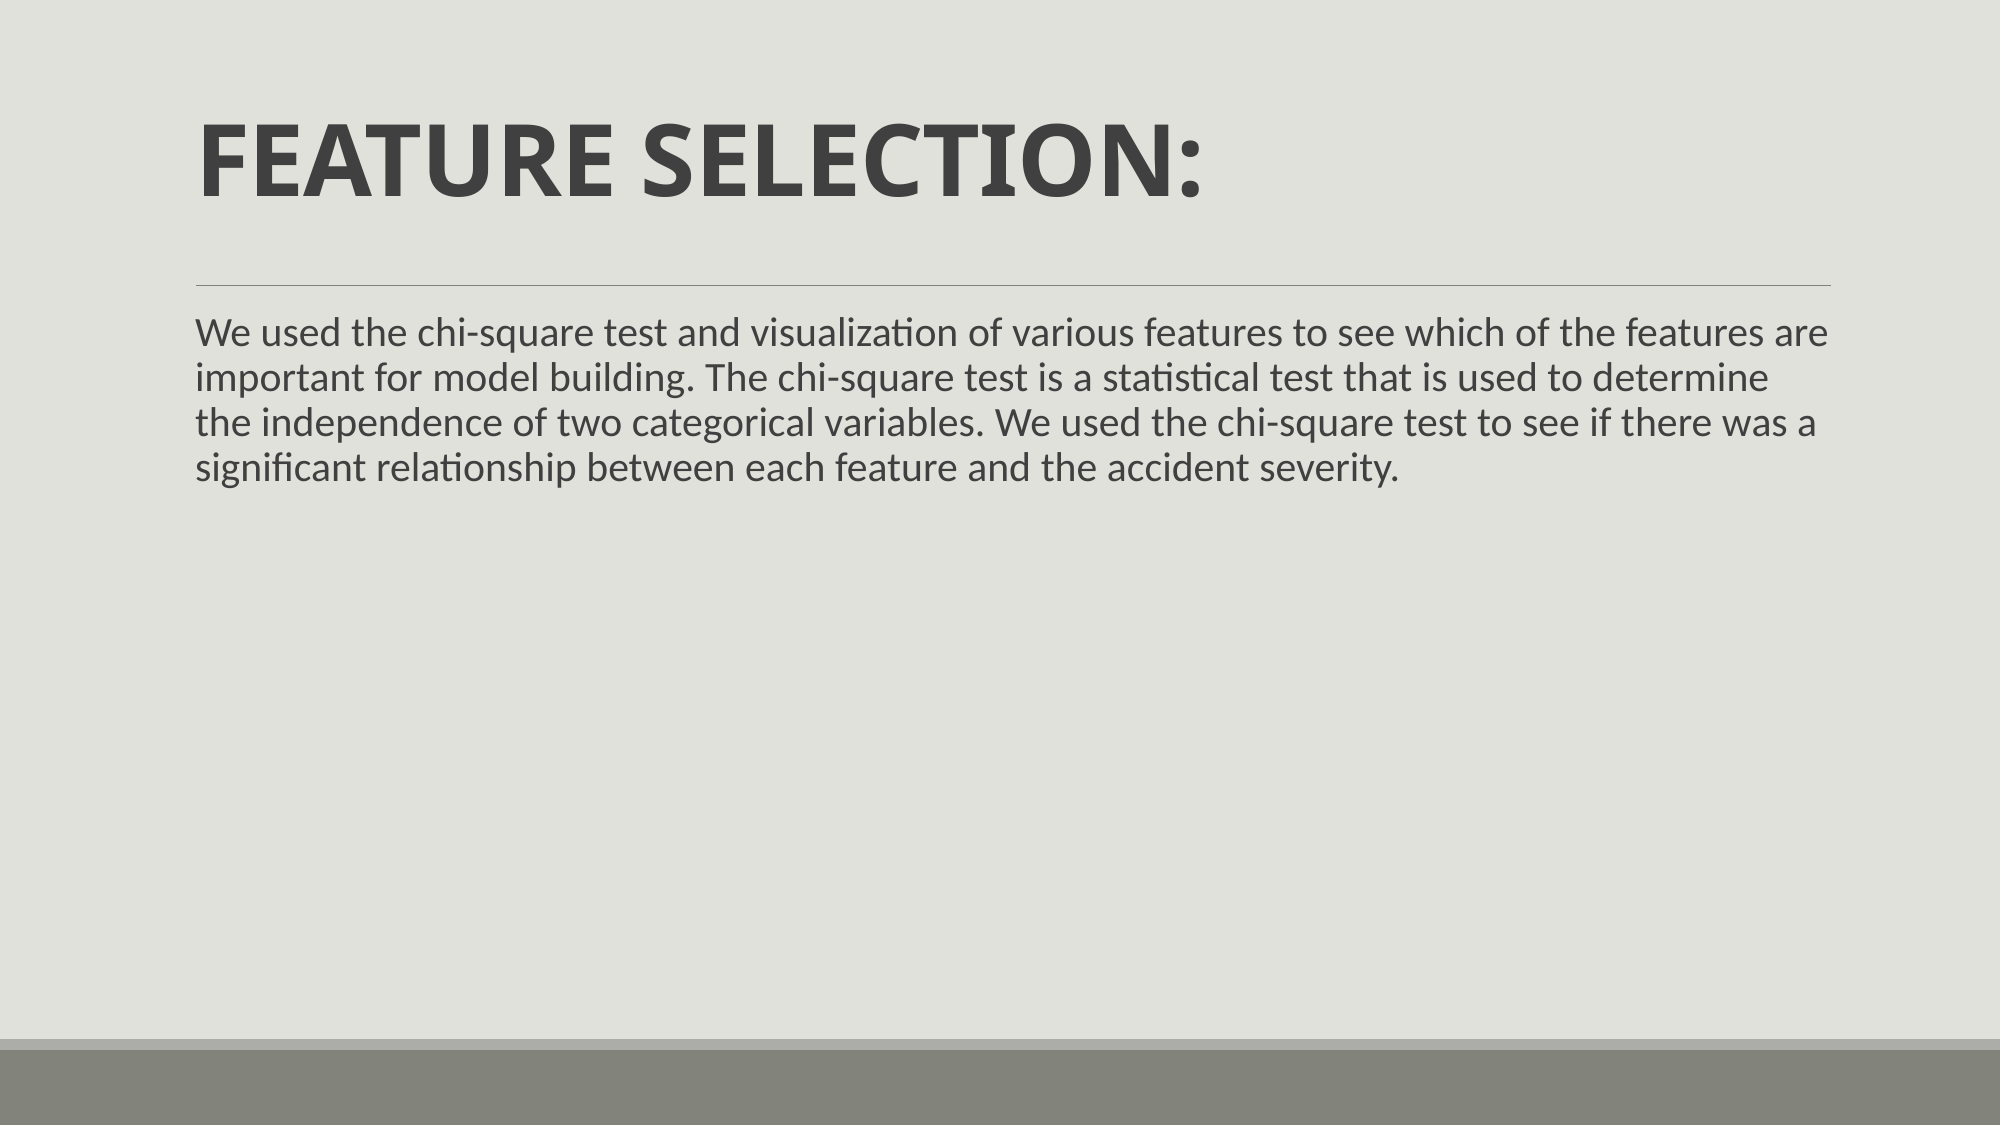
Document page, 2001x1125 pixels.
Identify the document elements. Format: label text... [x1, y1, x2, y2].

title FEATURE SELECTION: [180, 47, 1830, 285]
list We used the chi-square test and visualization of various features to see which of the features are important for model building. The chi-square test is a statistical test that is used to determine the independence of two categorical variables. We used the chi-square test to see if there was a significant relationship between each feature and the accident severity. [180, 302, 1830, 963]
